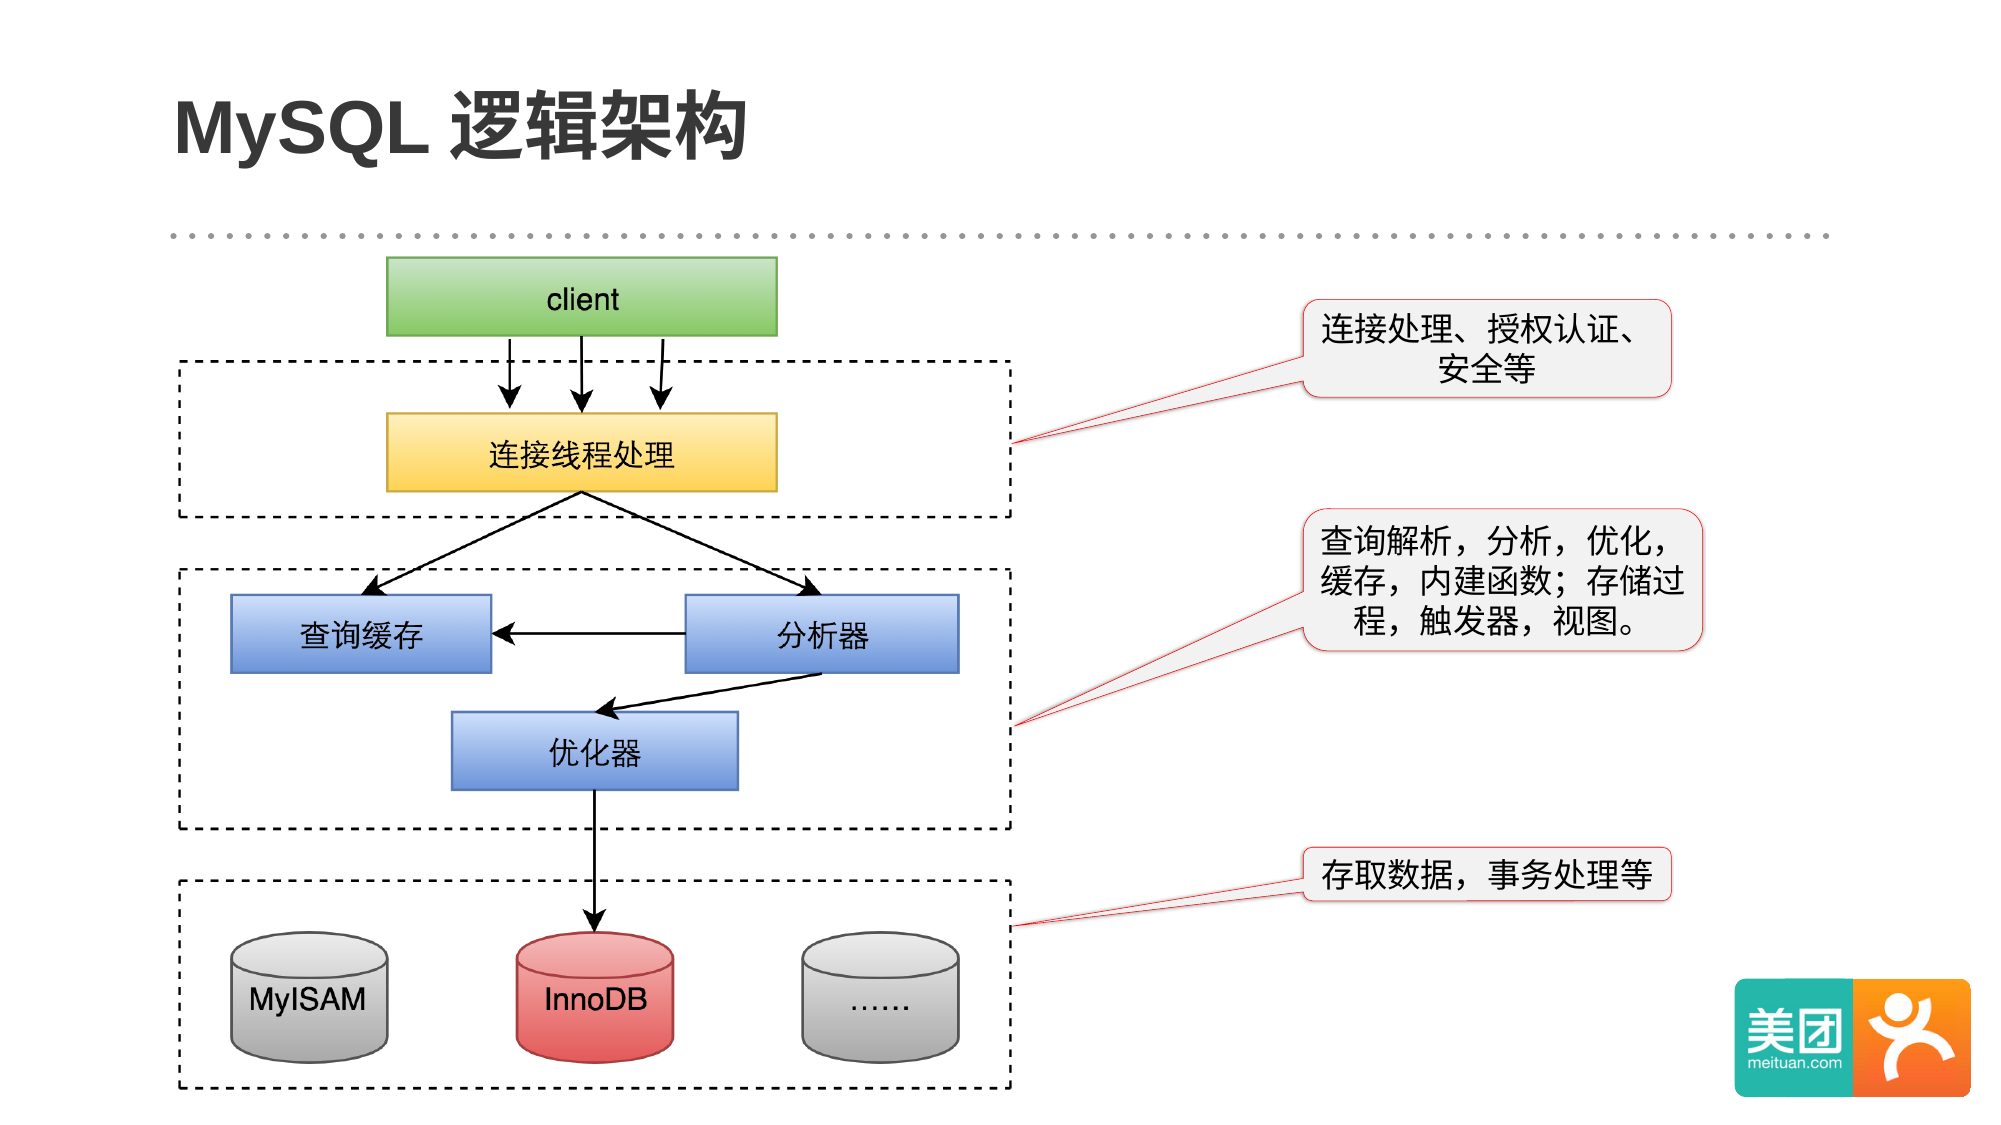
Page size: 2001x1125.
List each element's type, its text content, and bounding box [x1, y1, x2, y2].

text_box 存取数据，事务处理等 [1026, 847, 1672, 925]
text_box MySQL逻辑架构 [167, 72, 756, 174]
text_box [1734, 978, 1972, 1098]
text_box 查询解析，分析，优化，缓存，内建函数；存储过程，触发器，视图。 [1026, 508, 1703, 723]
text_box 连接处理、授权认证、安全等 [1026, 299, 1672, 441]
picture [173, 251, 1023, 1098]
